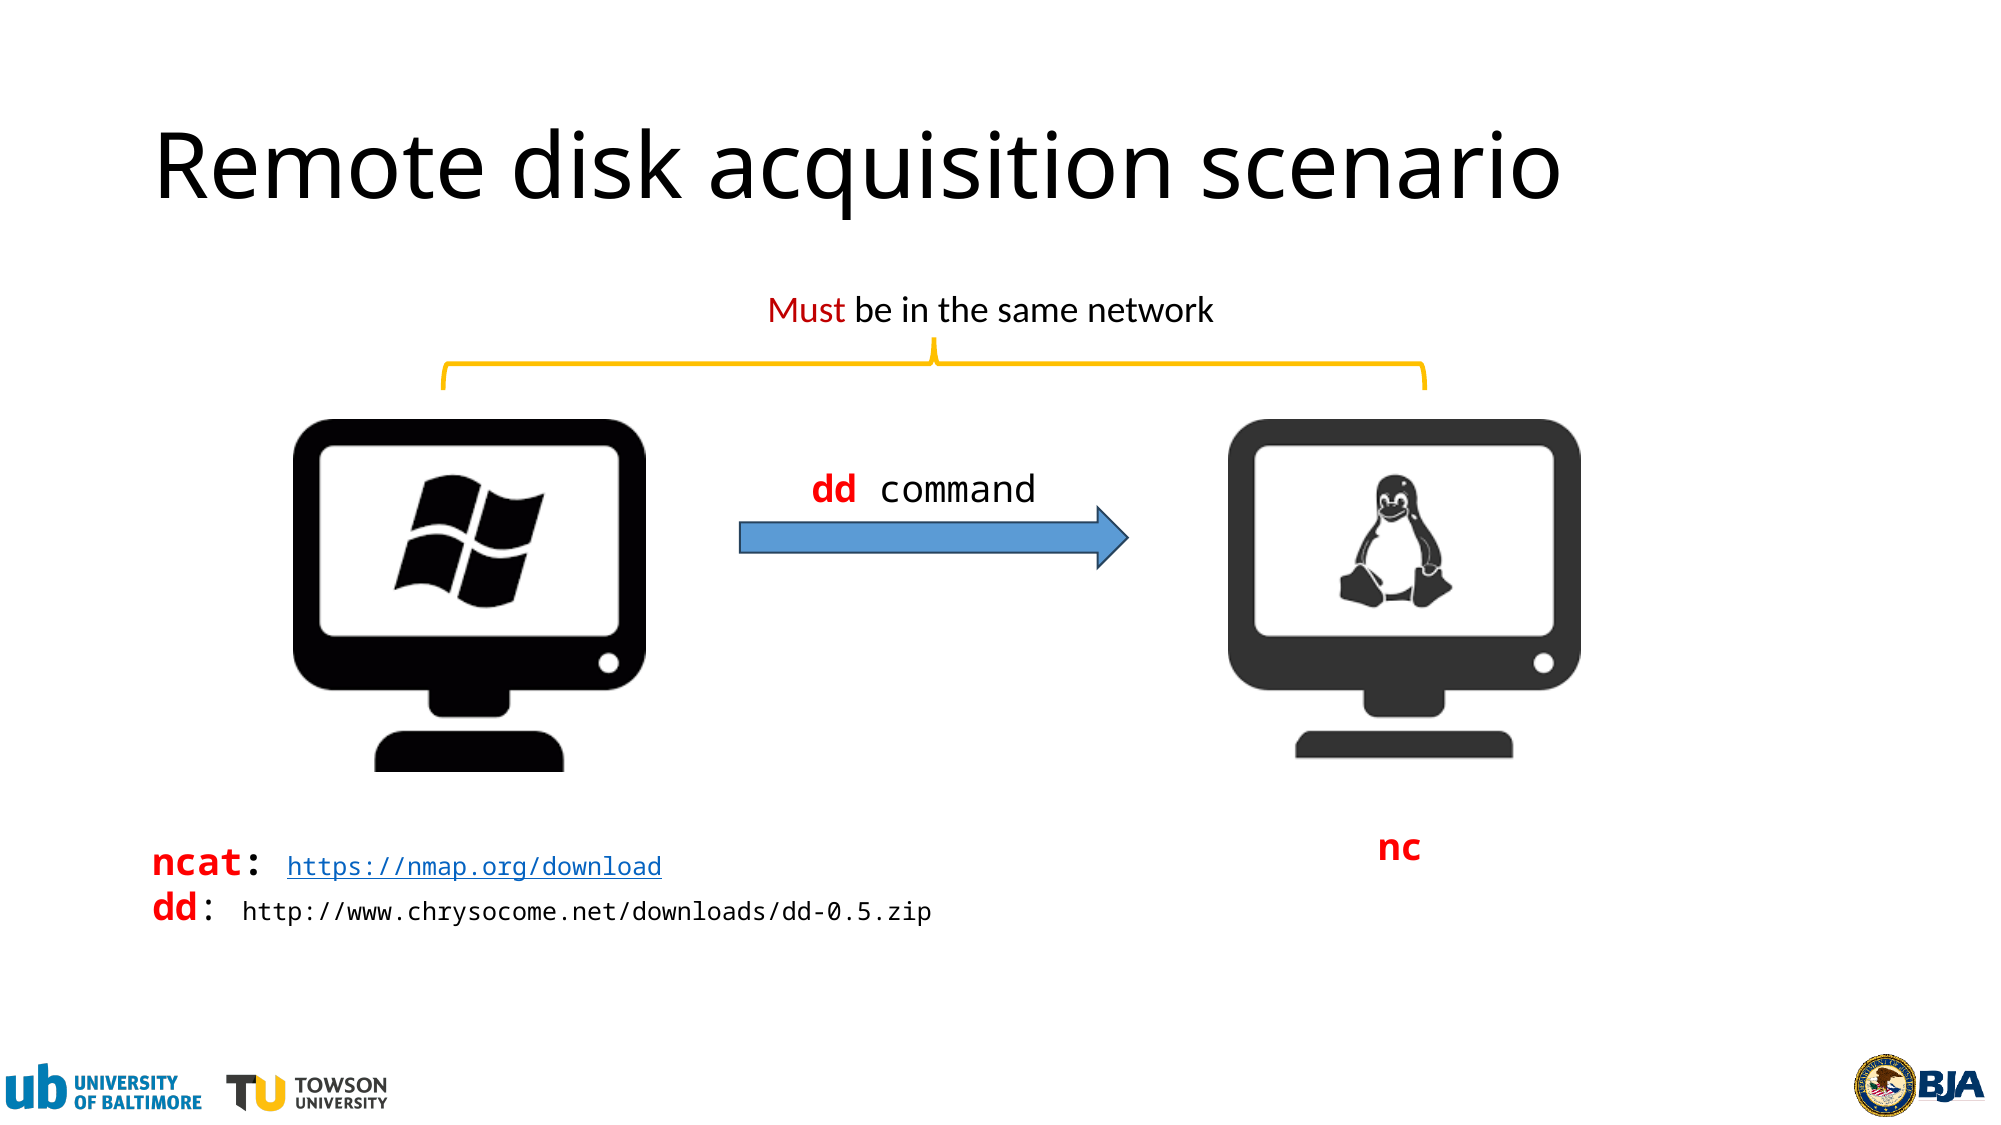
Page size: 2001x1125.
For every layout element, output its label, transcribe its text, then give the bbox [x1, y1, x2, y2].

picture [293, 419, 646, 772]
text_box [738, 504, 1130, 571]
text_box Must be in the same network [752, 277, 1230, 337]
picture [0, 1031, 407, 1125]
text_box ncat: https://nmap.org/download dd: http://www.chrysocome.net/downloads/dd-0.5.zip [137, 830, 964, 936]
picture [1854, 1054, 1986, 1117]
picture [1228, 419, 1581, 772]
text_box dd command [796, 458, 1052, 518]
title Remote disk acquisition scenario [137, 59, 1863, 278]
text_box [442, 337, 1426, 391]
text_box nc [1363, 815, 1486, 876]
